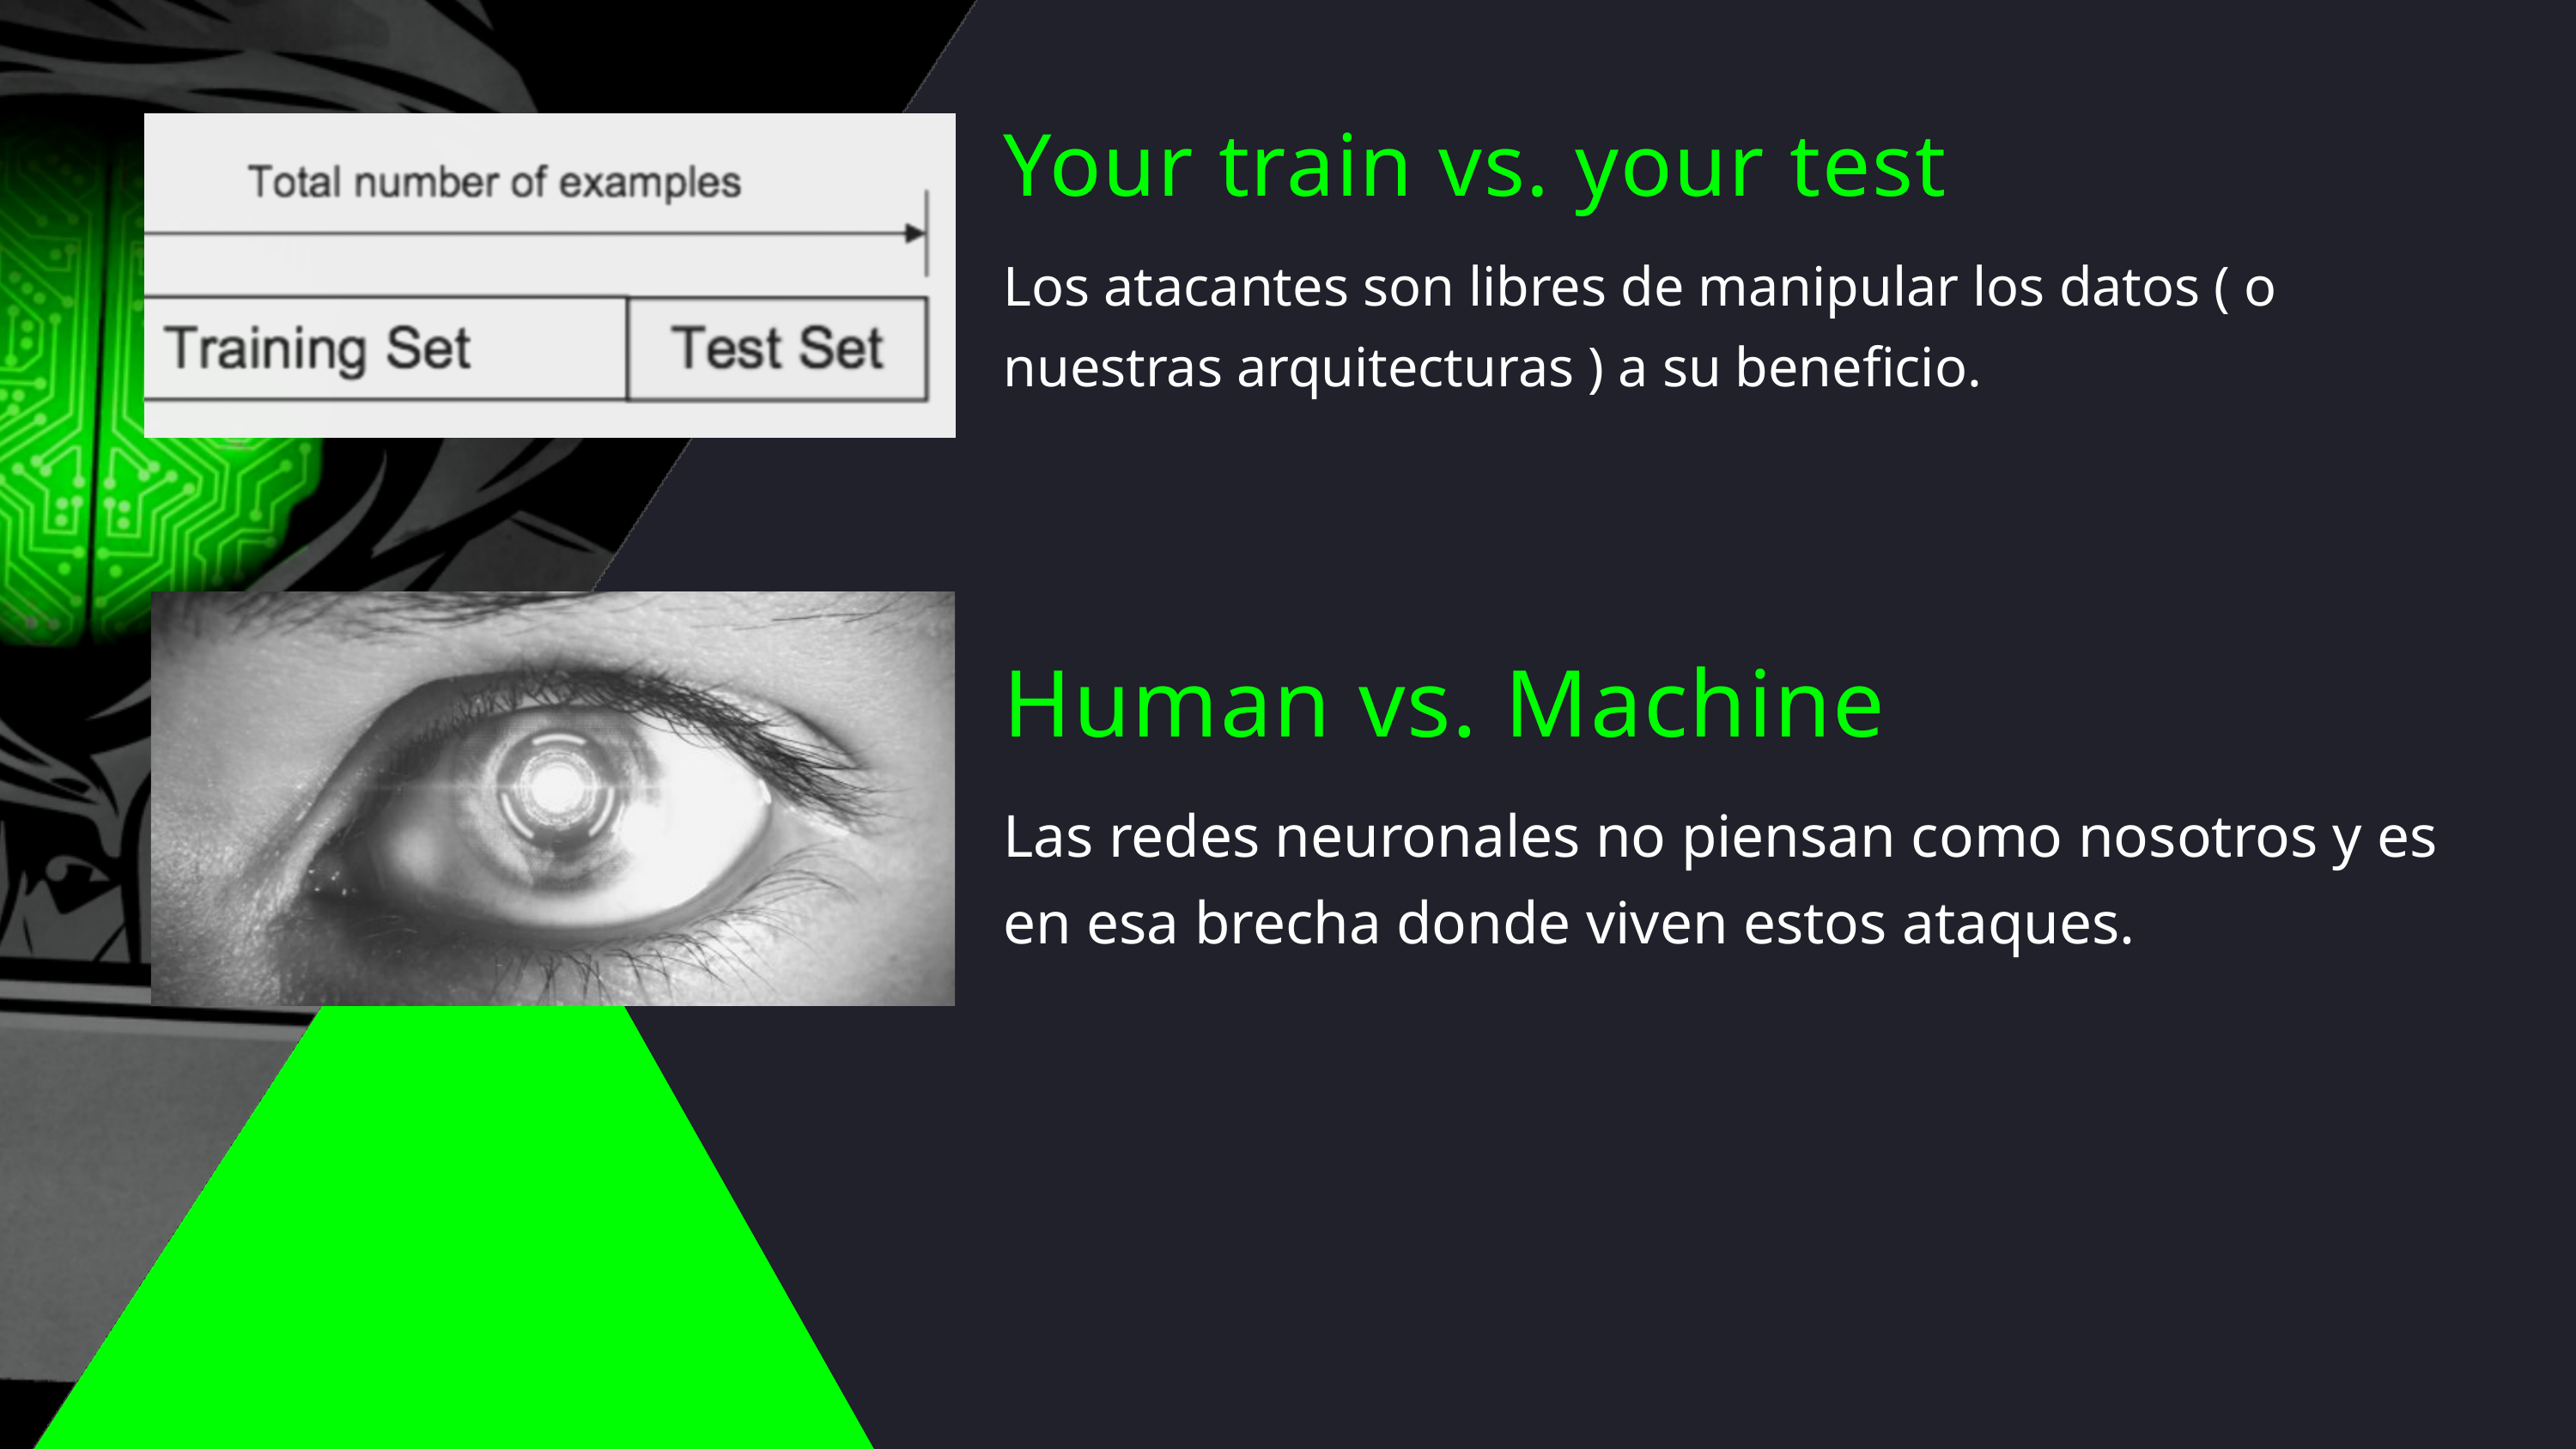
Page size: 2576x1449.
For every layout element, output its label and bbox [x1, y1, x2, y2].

text_box [1003, 113, 2420, 392]
text_box [515, 1013, 874, 1449]
picture [0, 0, 972, 1449]
text_box [1003, 649, 2524, 949]
